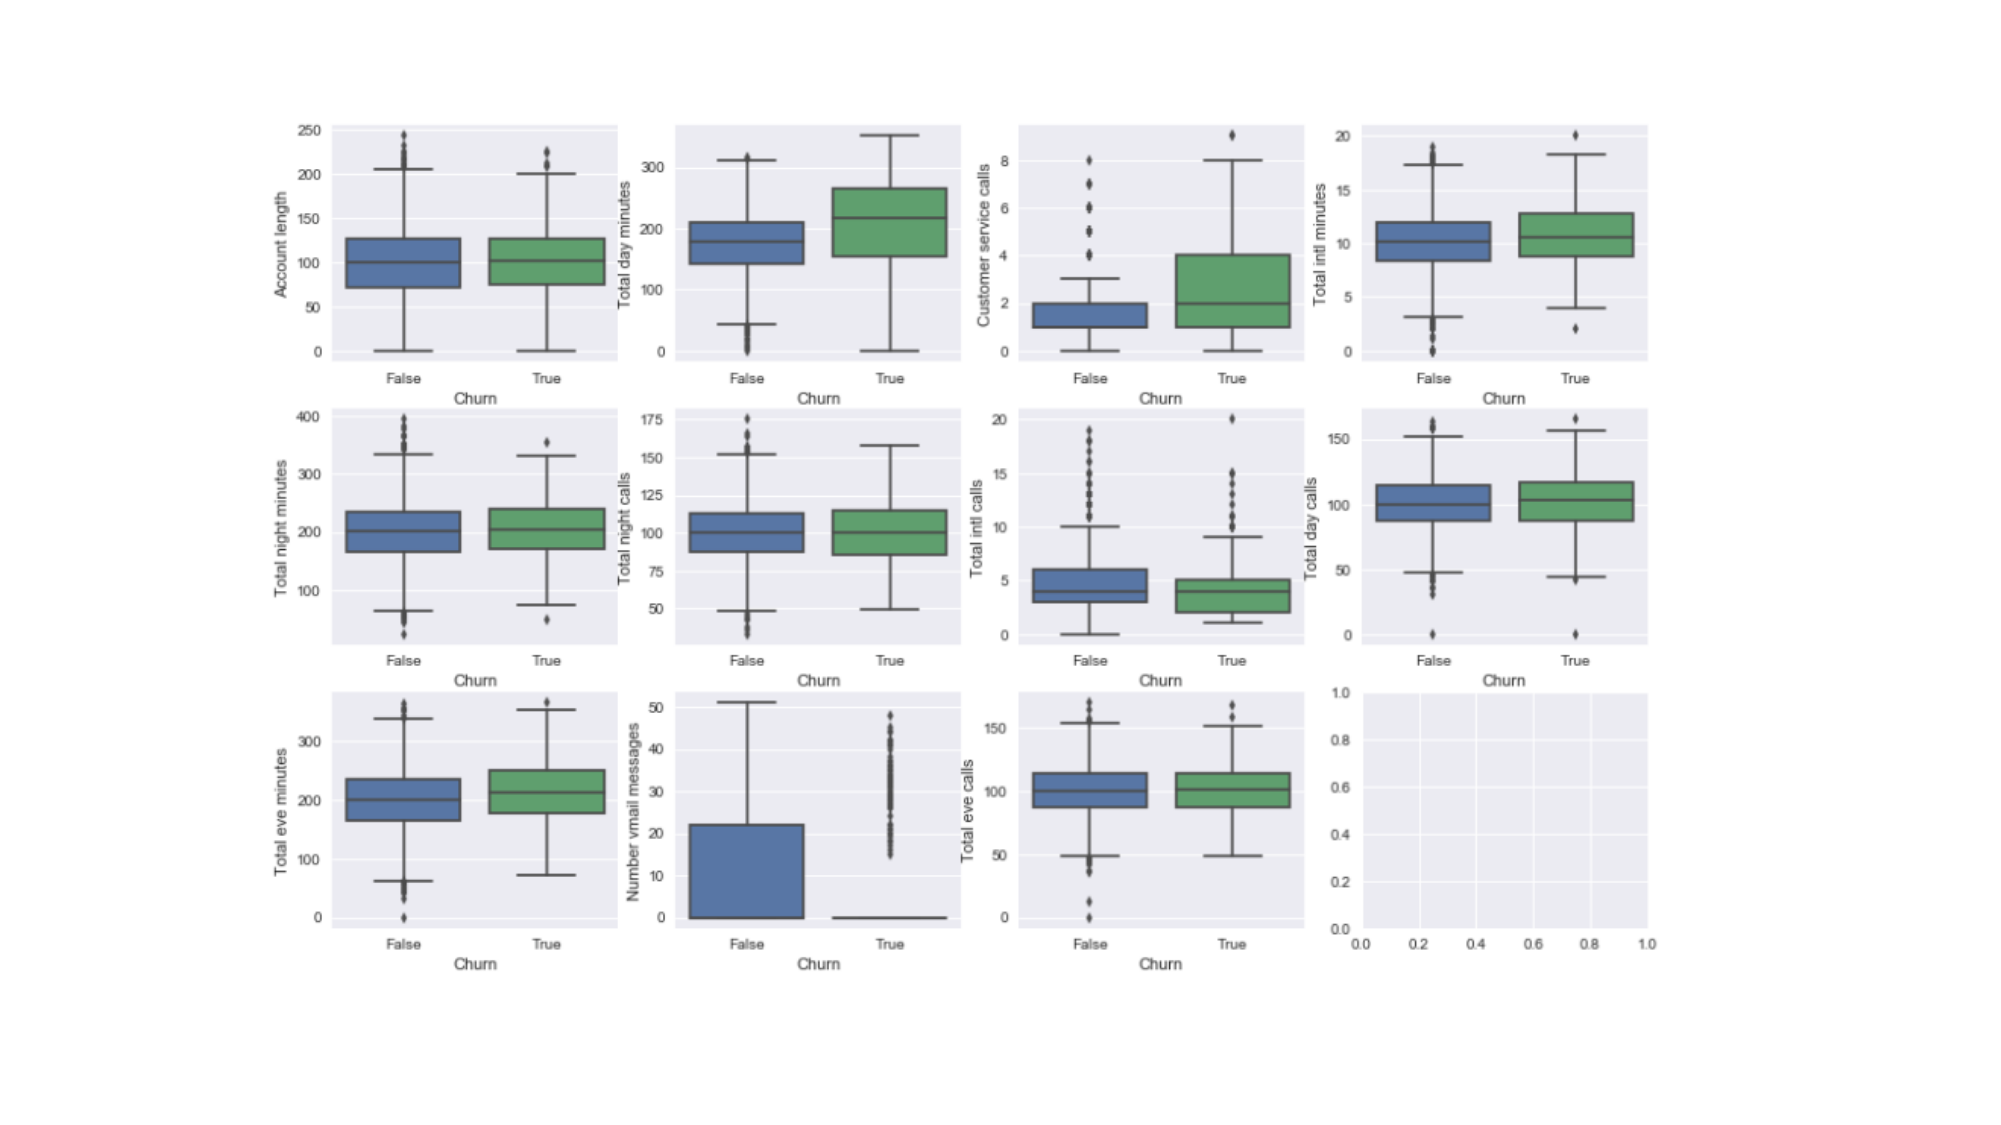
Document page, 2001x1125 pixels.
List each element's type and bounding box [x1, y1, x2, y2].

picture [246, 83, 1696, 1007]
